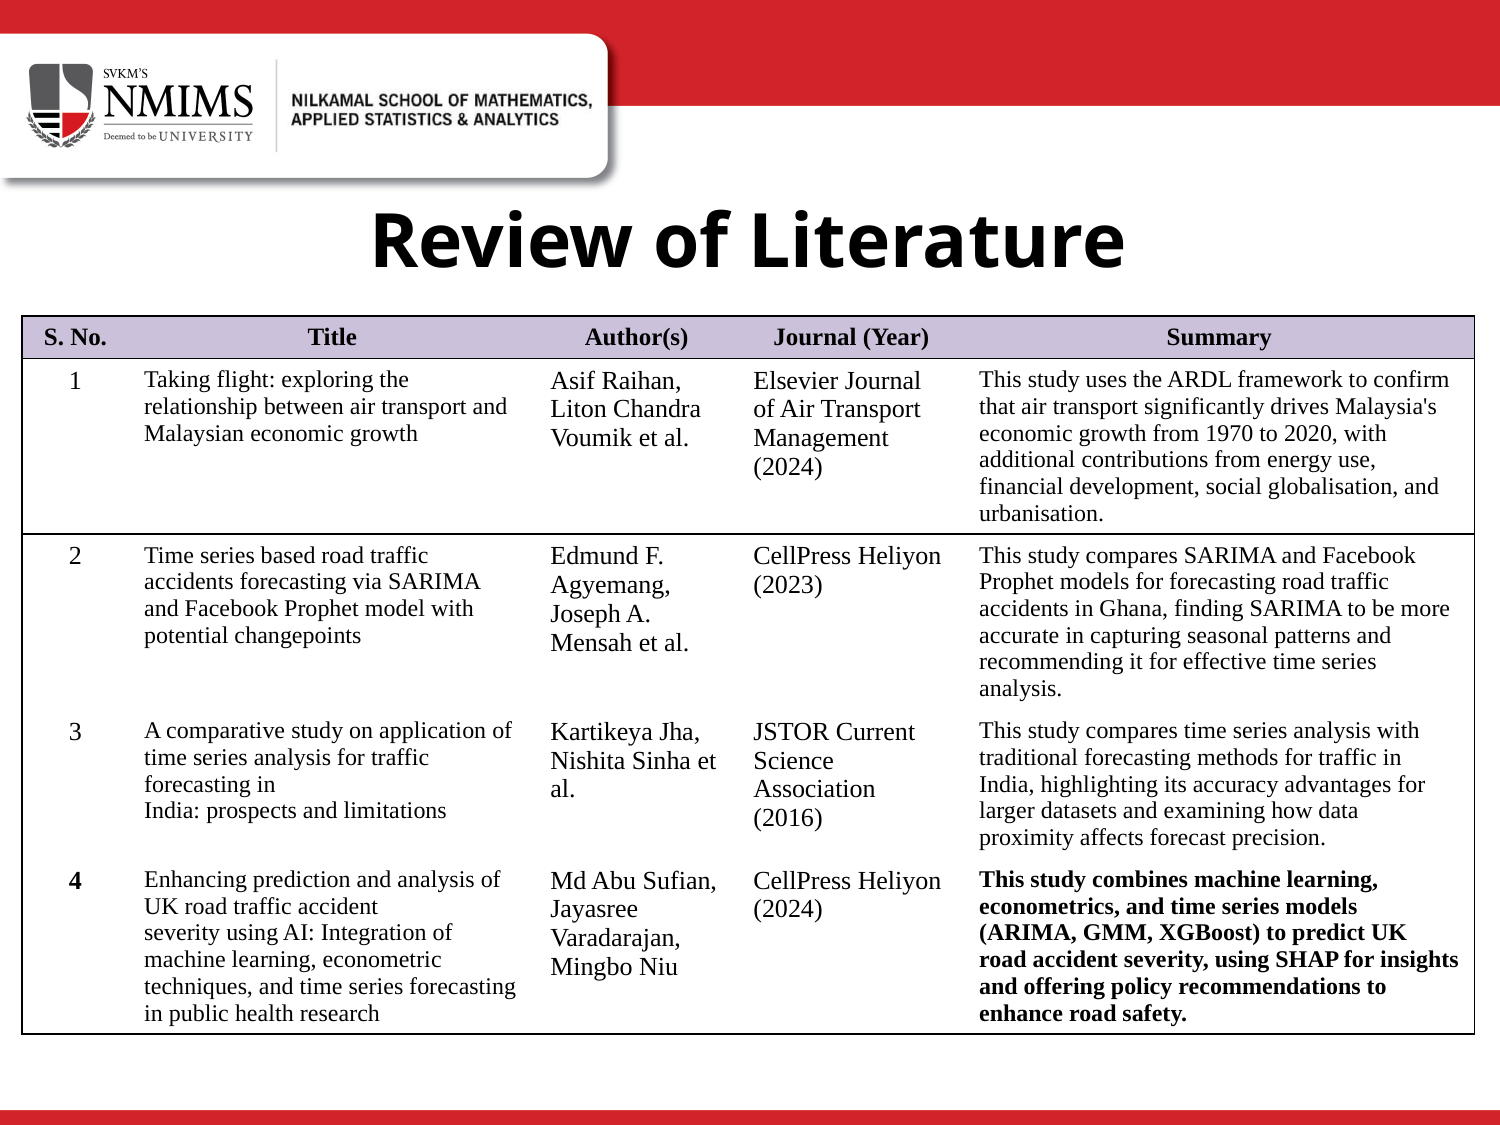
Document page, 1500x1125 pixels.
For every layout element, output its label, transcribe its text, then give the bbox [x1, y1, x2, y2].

table_cell CellPress Heliyon (2023) [738, 535, 964, 710]
table_header Journal (Year) [738, 317, 964, 358]
table_cell Taking flight: exploring the relationship between air transport and Malaysian economic growth [129, 359, 535, 533]
picture [0, 0, 1500, 1125]
table_cell This study uses the ARDL framework to confirm that air transport significantly drives Malaysia's economic growth from 1970 to 2020, with additional contributions from energy use, financial development, social globalisation, and urbanisation. [964, 359, 1474, 533]
title Review of Literature [141, 193, 1356, 281]
table_cell 2 [23, 535, 129, 710]
table_cell Elsevier Journal of Air Transport Management (2024) [738, 359, 964, 533]
table_header S. No. [23, 317, 129, 358]
table_cell This study combines machine learning, econometrics, and time series models (ARIMA, GMM, XGBoost) to predict UK road accident severity, using SHAP for insights and offering policy recommendations to enhance road safety. [964, 858, 1474, 1033]
table_cell 3 [23, 710, 129, 858]
table_cell Md Abu Sufian, Jayasree Varadarajan, Mingbo Niu [535, 858, 738, 1033]
table_header Author(s) [535, 317, 738, 358]
table_header Title [129, 317, 535, 358]
table_header Summary [964, 317, 1474, 358]
table_cell CellPress Heliyon (2024) [738, 858, 964, 1033]
table_cell A comparative study on application of time series analysis for traffic forecasting in India: prospects and limitations [129, 710, 535, 858]
table_cell Kartikeya Jha, Nishita Sinha et al. [535, 710, 738, 858]
table_cell 1 [23, 359, 129, 533]
table_cell 4 [23, 858, 129, 1033]
table_cell Time series based road traffic accidents forecasting via SARIMA and Facebook Prophet model with potential changepoints [129, 535, 535, 710]
table_cell Asif Raihan, Liton Chandra Voumik et al. [535, 359, 738, 533]
table_cell Enhancing prediction and analysis of UK road traffic accident severity using AI: Integration of machine learning, econometric techniques, and time series forecasting in public health research [129, 858, 535, 1033]
table_cell This study compares time series analysis with traditional forecasting methods for traffic in India, highlighting its accuracy advantages for larger datasets and examining how data proximity affects forecast precision. [964, 710, 1474, 858]
table_cell JSTOR Current Science Association (2016) [738, 710, 964, 858]
table_cell Edmund F. Agyemang, Joseph A. Mensah et al. [535, 535, 738, 710]
table_cell This study compares SARIMA and Facebook Prophet models for forecasting road traffic accidents in Ghana, finding SARIMA to be more accurate in capturing seasonal patterns and recommending it for effective time series analysis. [964, 535, 1474, 710]
